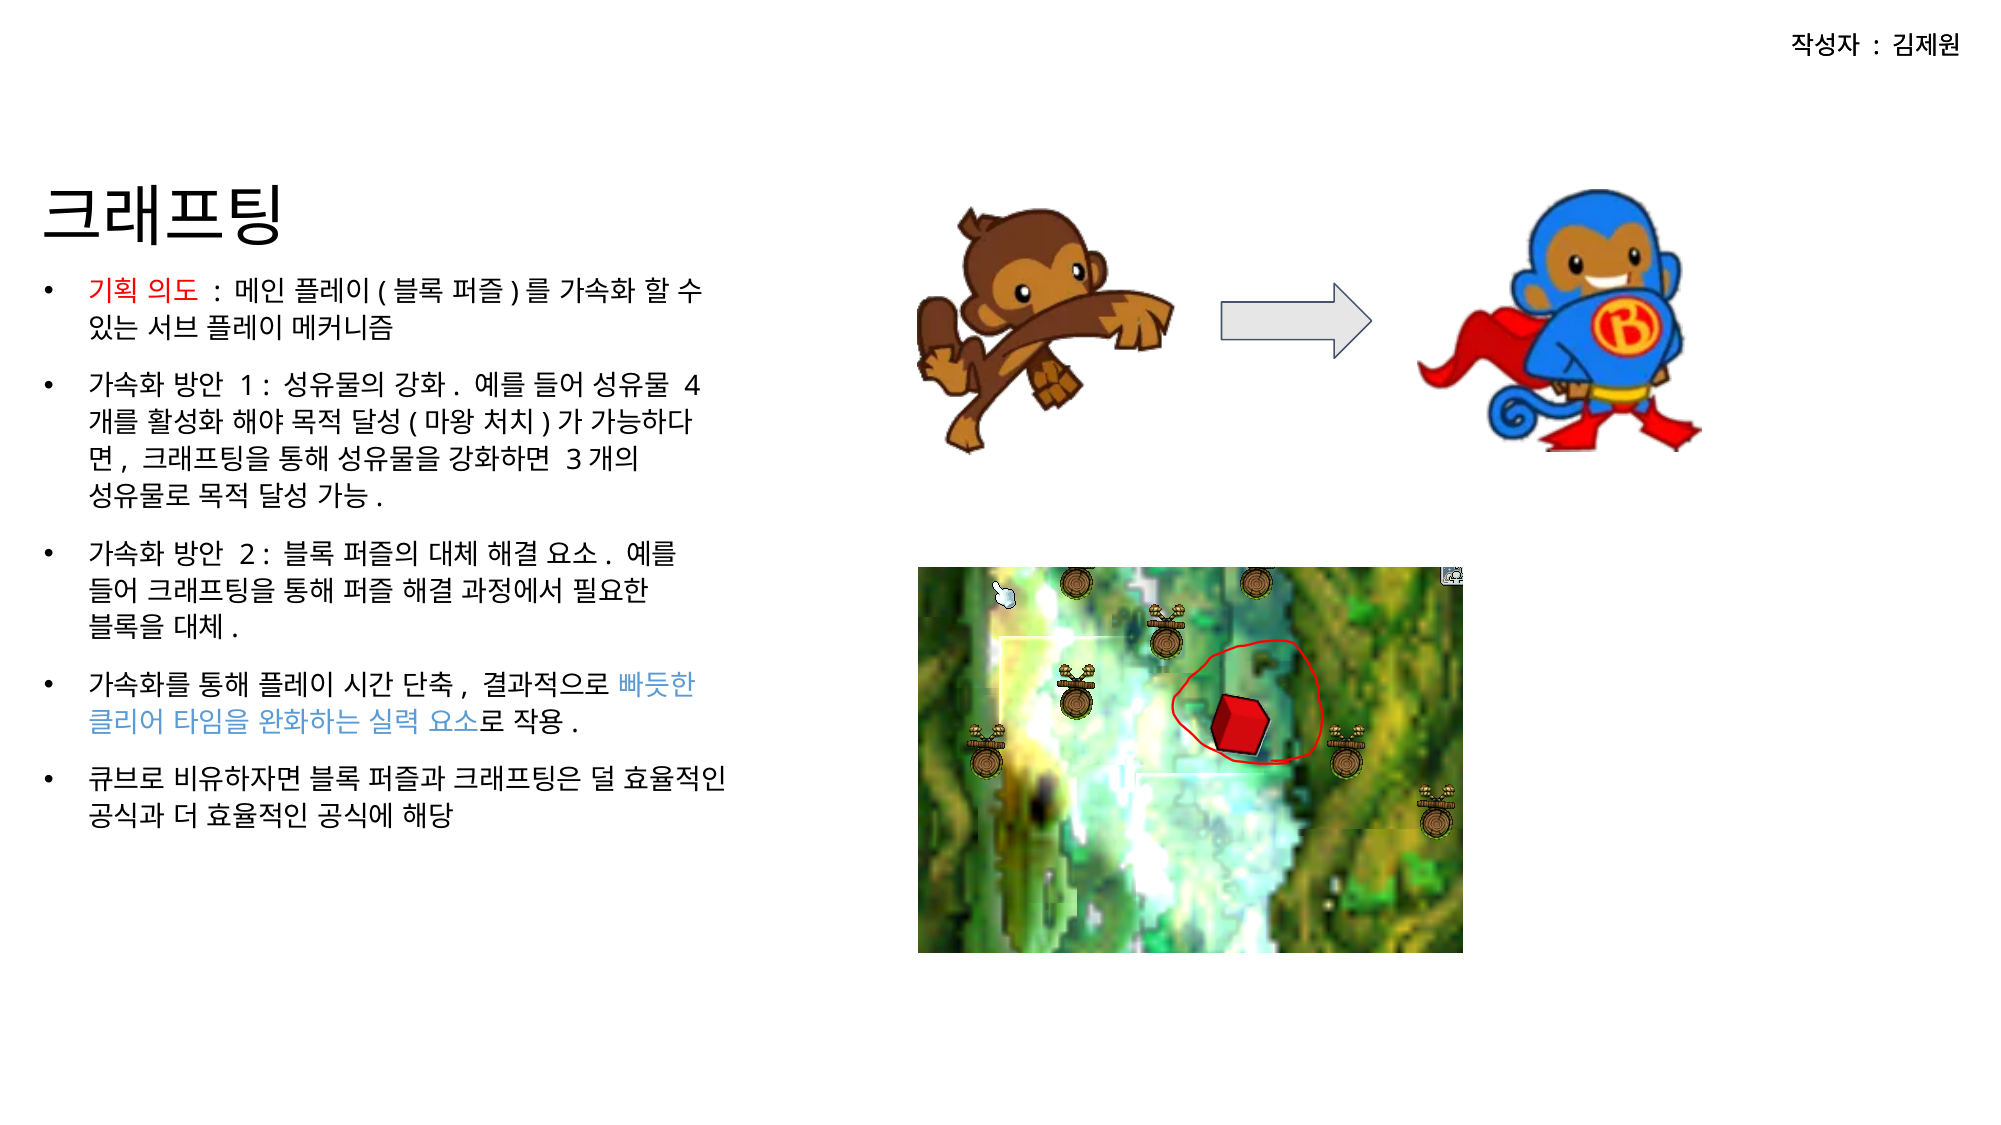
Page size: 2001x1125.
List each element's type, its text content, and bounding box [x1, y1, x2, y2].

picture [917, 204, 1176, 456]
picture [1417, 189, 1702, 453]
picture [917, 567, 1464, 954]
text_box [1221, 283, 1372, 359]
title 크래프팅 [0, 0, 643, 262]
list 기획 의도 : 메인 플레이(블록 퍼즐)를 가속화 할 수 있는 서브 플레이 메커니즘 가속화 방안 1 : 성유물의 강화. 예를 들어 성유물 4 개를 활성화 해야 목적 달성(마왕 처치)가 가능하다면, 크래프팅을 통해 성유물을 강화하면 3개의 성유물로 목적 달성 가능. 가속화 방안 2 : 블록 퍼즐의 대체 해결 요소. 예를 들어 크래프팅을 통해 퍼즐 해결 과정에서 필요한 블록을 대체. 가속화를 통해 플레이 시간 단축, 결과적으로 빠듯한 클리어 타임을 완화하는 실력 요소로 작용. 큐브로 비유하자면 블록 퍼즐과 크래프팅은 덜 효율적인 공식과 더 효율적인 공식에 해당 [0, 262, 745, 893]
